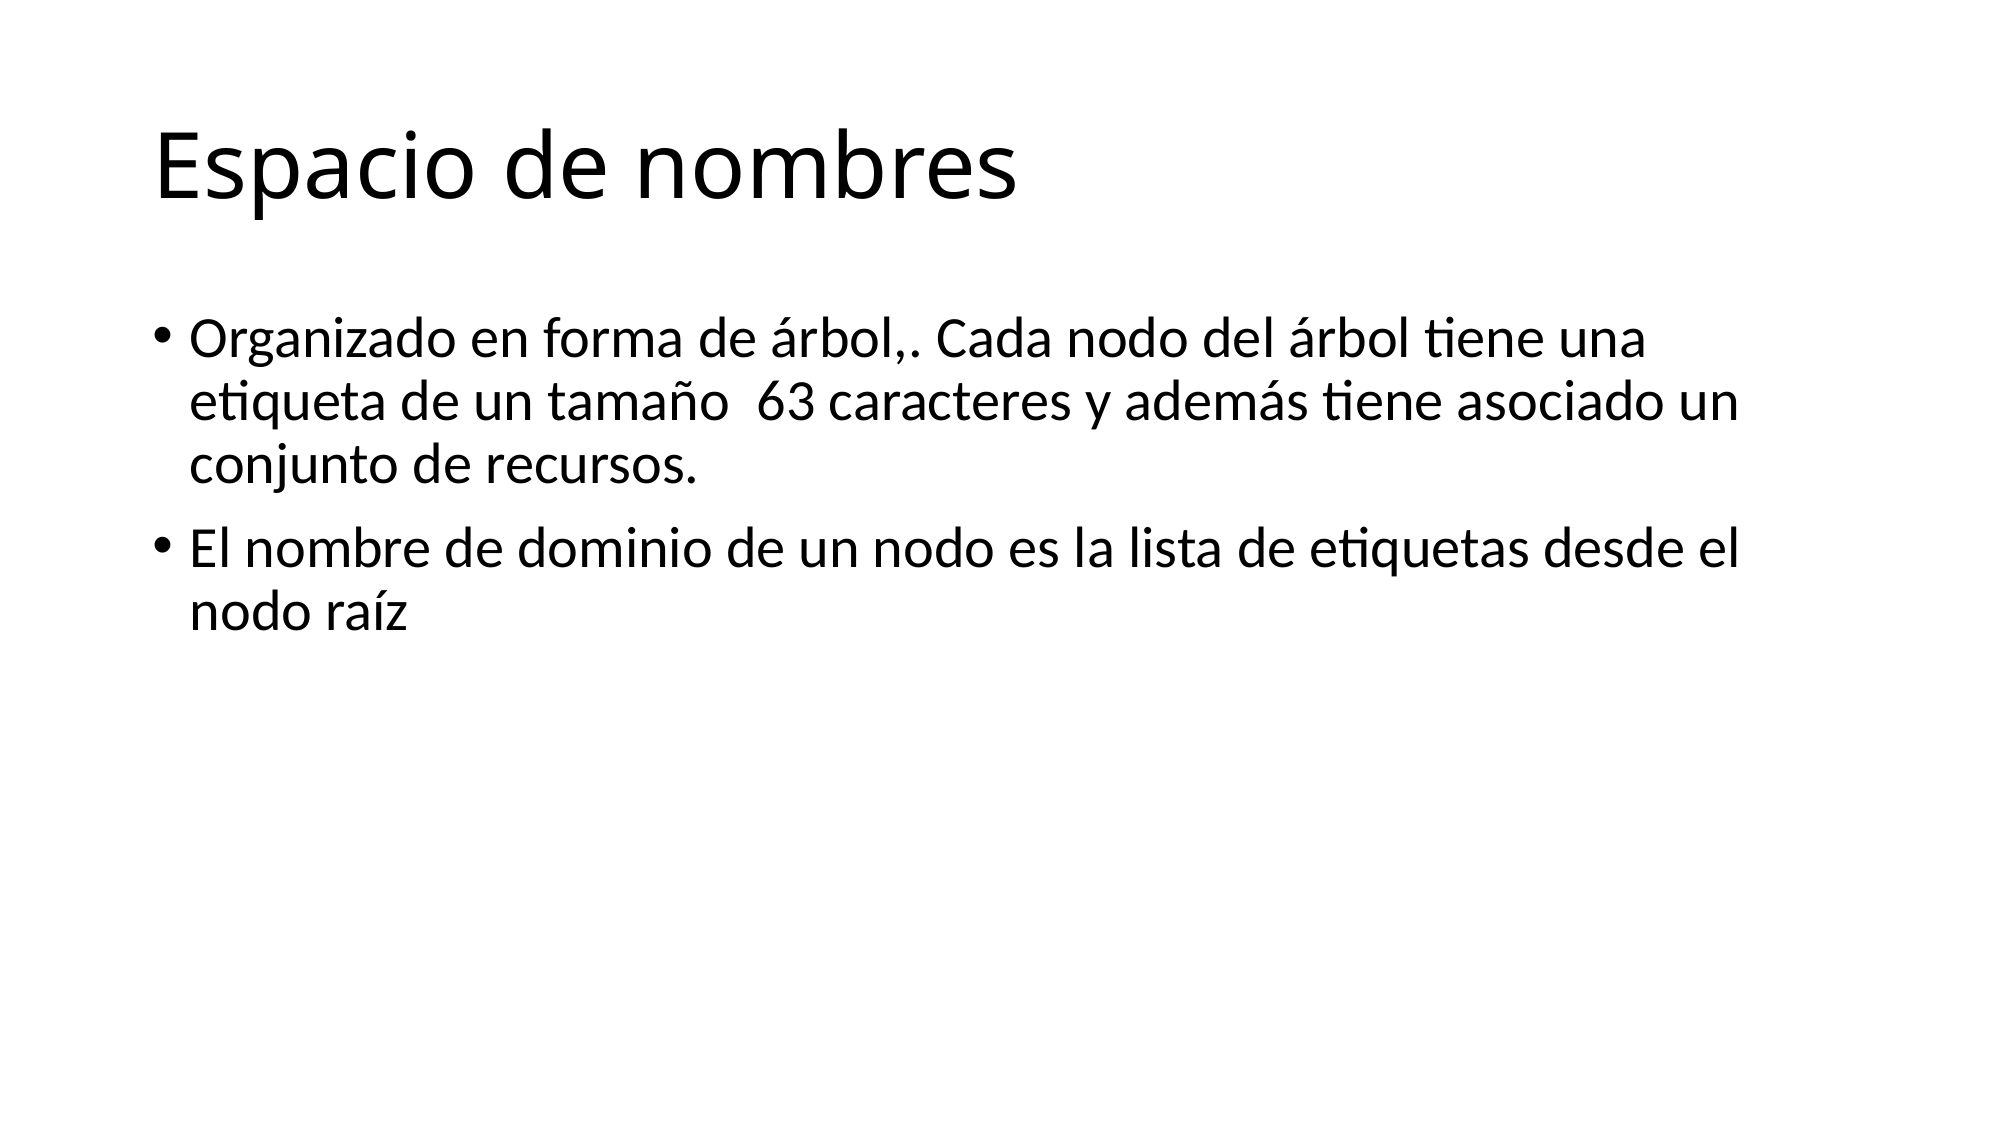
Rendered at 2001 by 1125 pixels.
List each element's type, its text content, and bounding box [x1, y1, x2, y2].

list Organizado en forma de árbol,. Cada nodo del árbol tiene una etiqueta de un tamaño 63 caracteres y además tiene asociado un conjunto de recursos. El nombre de dominio de un nodo es la lista de etiquetas desde el nodo raíz [137, 299, 1863, 1014]
title Espacio de nombres [137, 59, 1863, 278]
